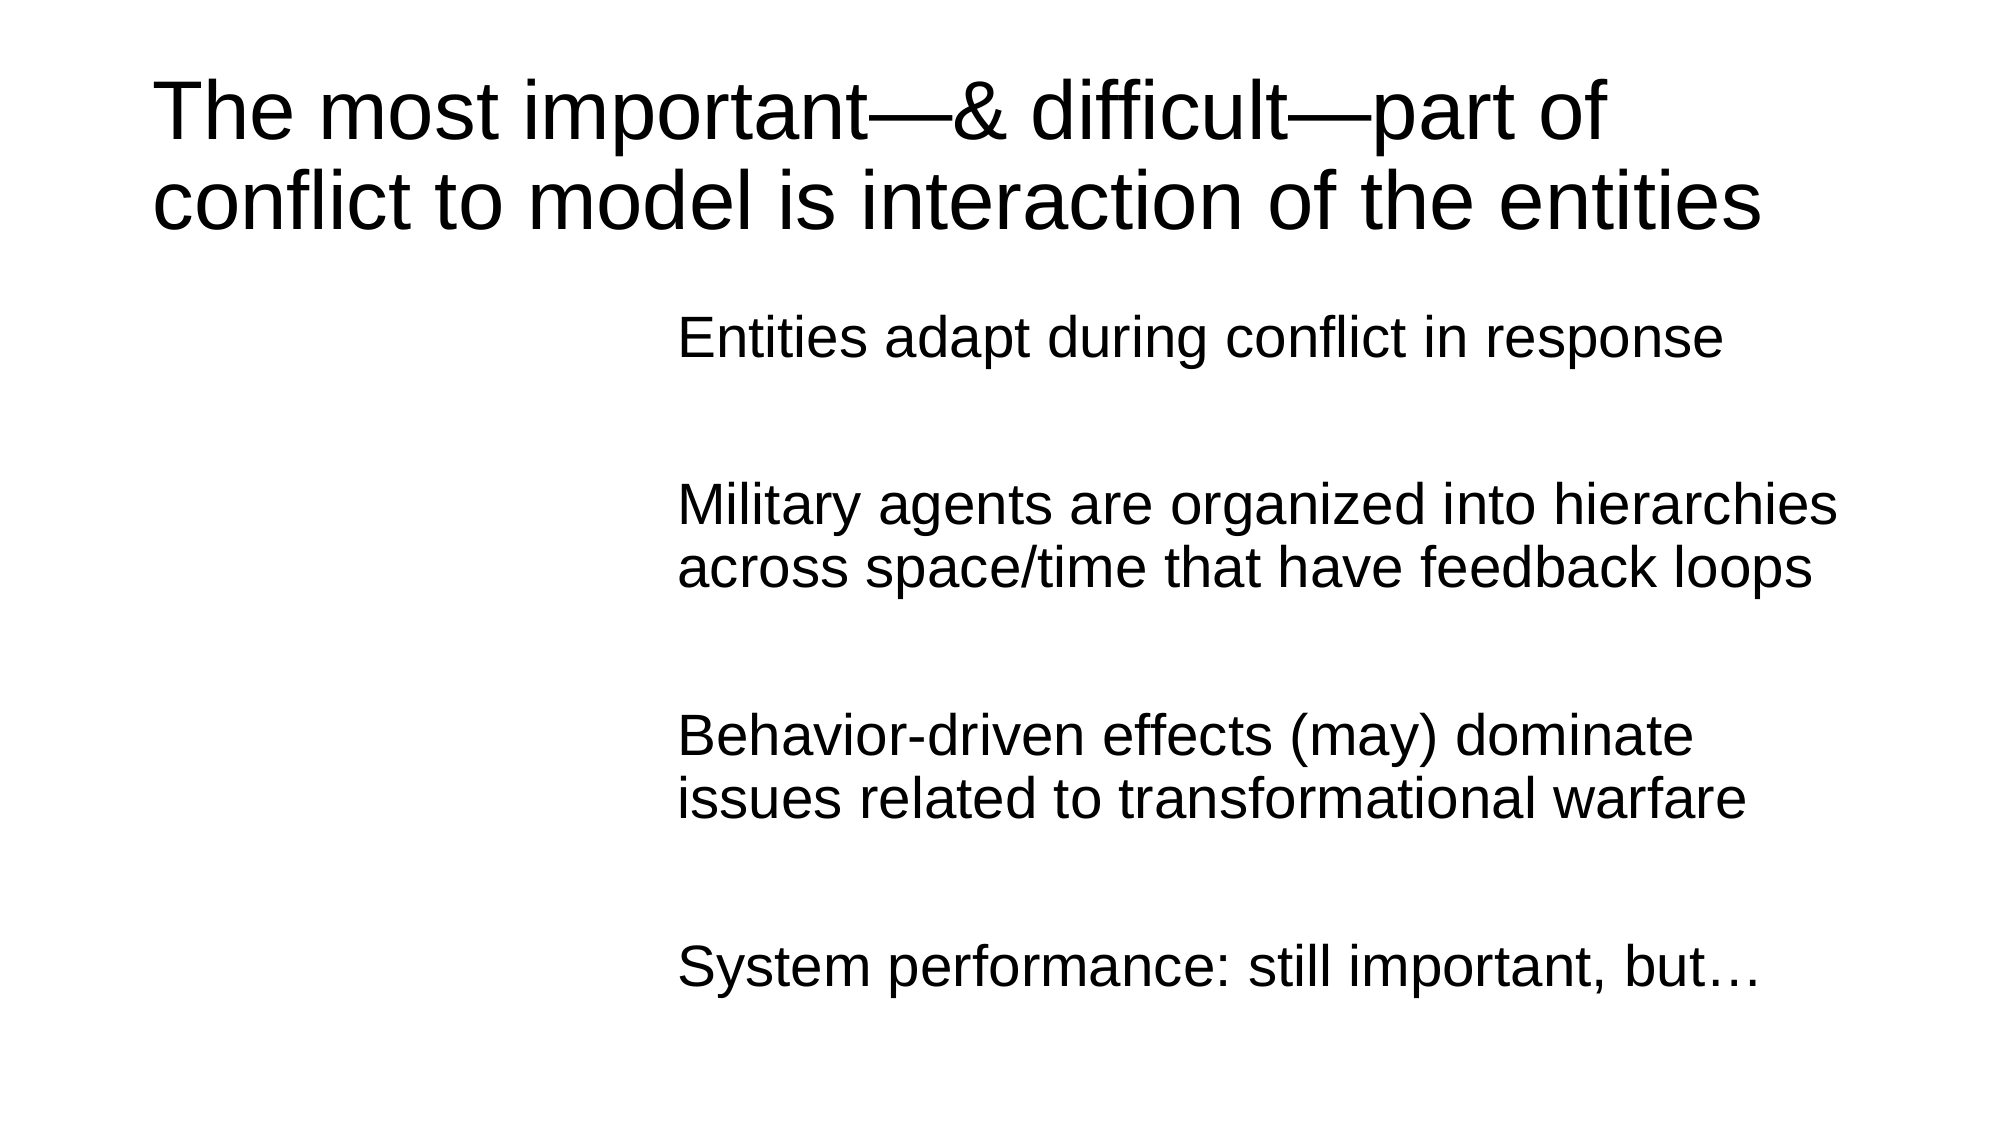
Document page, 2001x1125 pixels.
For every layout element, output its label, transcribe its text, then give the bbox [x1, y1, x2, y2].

title The most important—& difficult—part of conflict to model is interaction of the entities [137, 59, 1863, 278]
list Entities adapt during conflict in response Military agents are organized into hierarchies across space/time that have feedback loops Behavior-driven effects (may) dominate issues related to transformational warfare System performance: still important, but… [662, 299, 1863, 1046]
